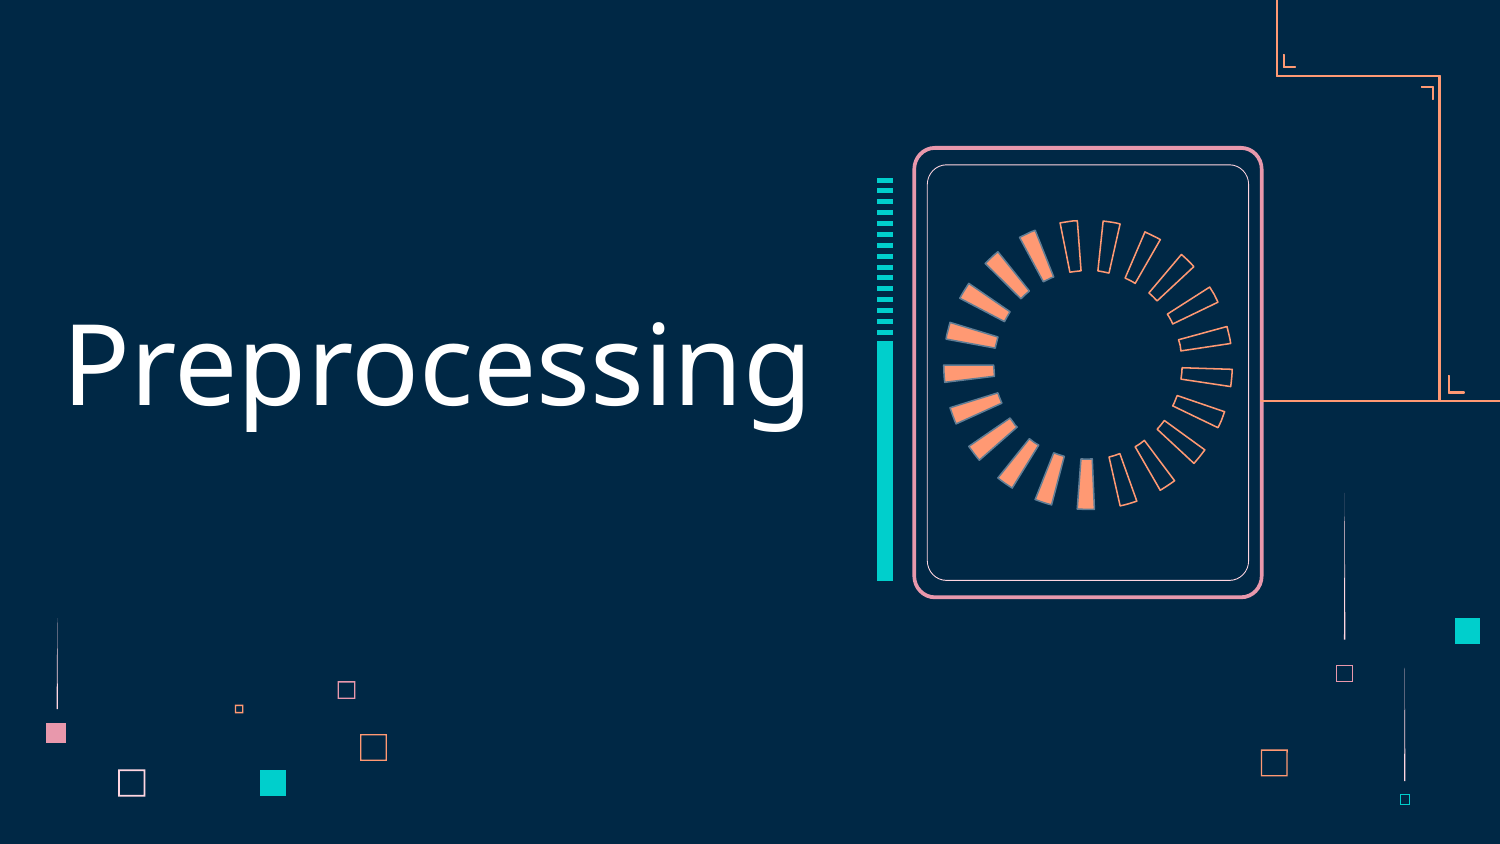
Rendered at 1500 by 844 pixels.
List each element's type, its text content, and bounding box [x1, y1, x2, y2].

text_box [876, 145, 1264, 600]
title Preprocessing [47, 339, 844, 444]
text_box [1260, 0, 1500, 402]
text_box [943, 220, 1233, 510]
